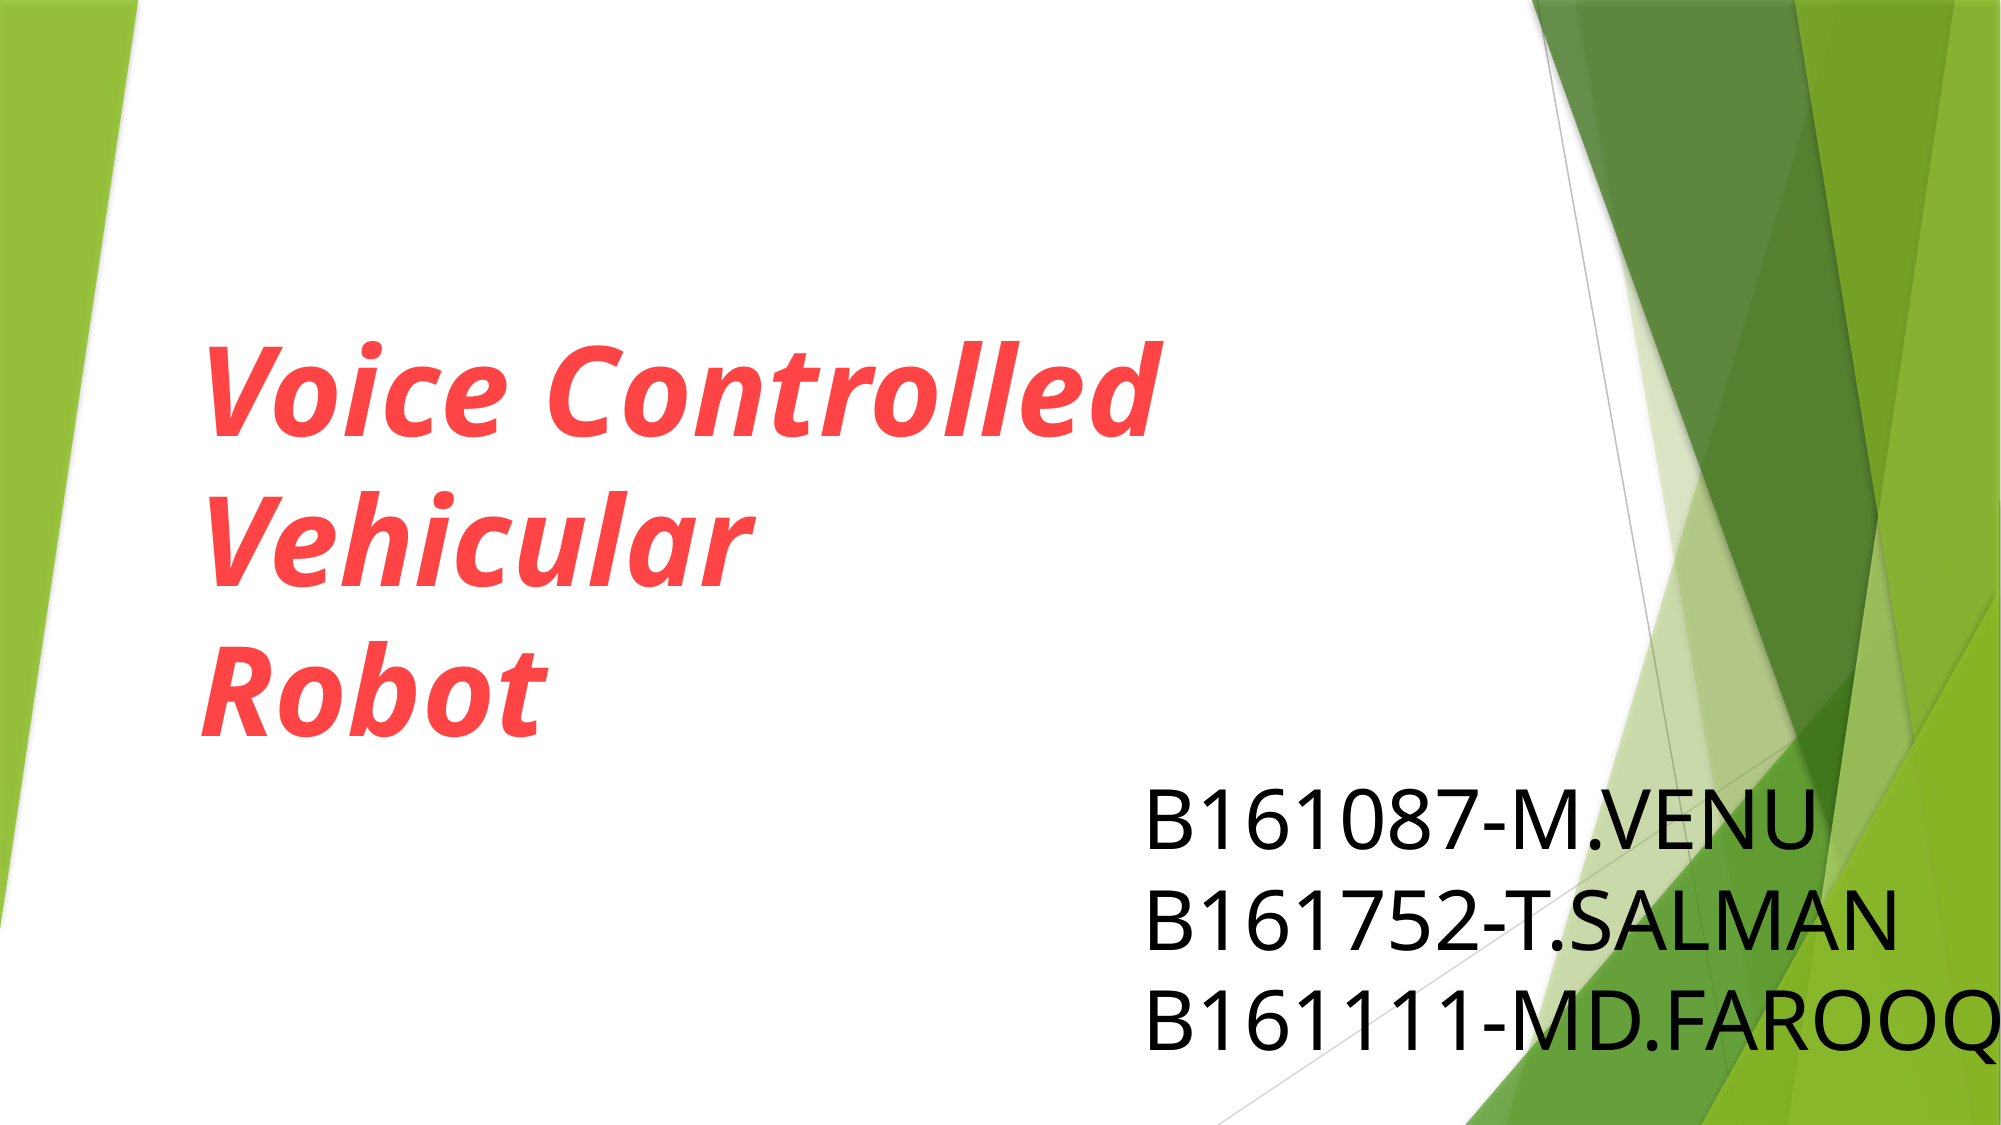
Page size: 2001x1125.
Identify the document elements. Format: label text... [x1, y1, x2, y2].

text_box B161087-M.VENU B161752-T.SALMAN B161111-MD.FAROOQ [1128, 759, 2000, 1074]
text_box Voice Controlled Vehicular Robot [183, 303, 1745, 769]
